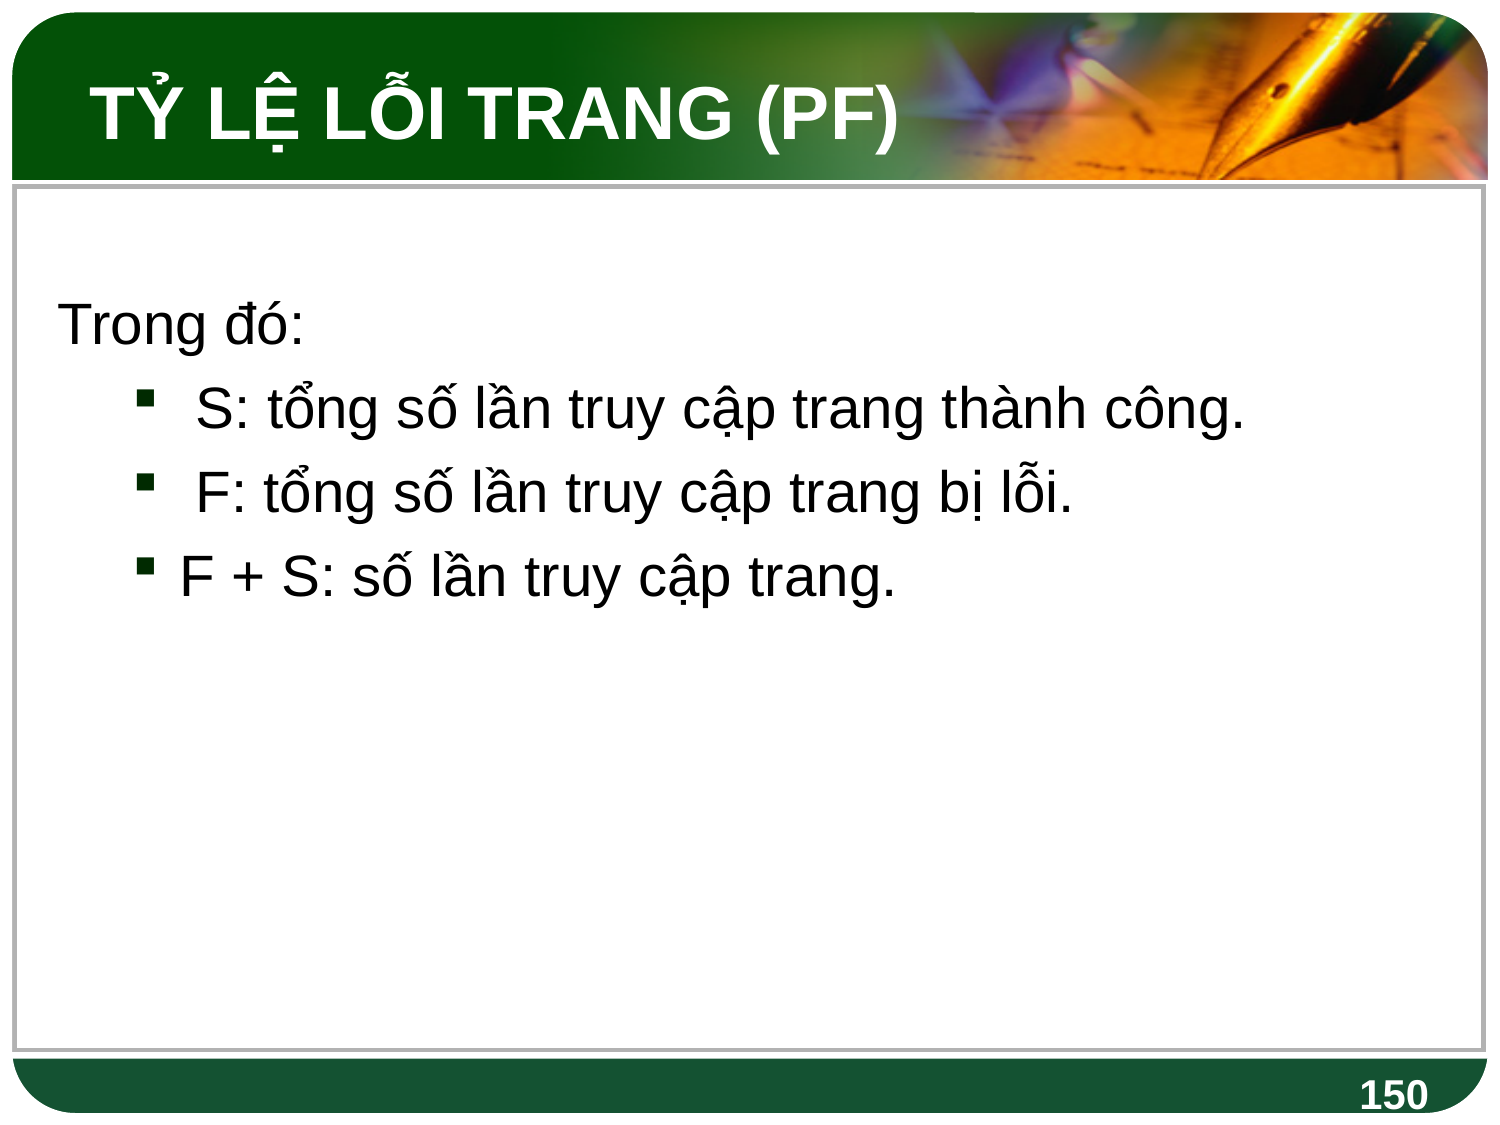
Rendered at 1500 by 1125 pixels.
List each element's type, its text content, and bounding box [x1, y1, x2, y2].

picture [13, 13, 1487, 180]
text_box TỶ LỆ LỖI TRANG (PF) [75, 57, 1025, 150]
